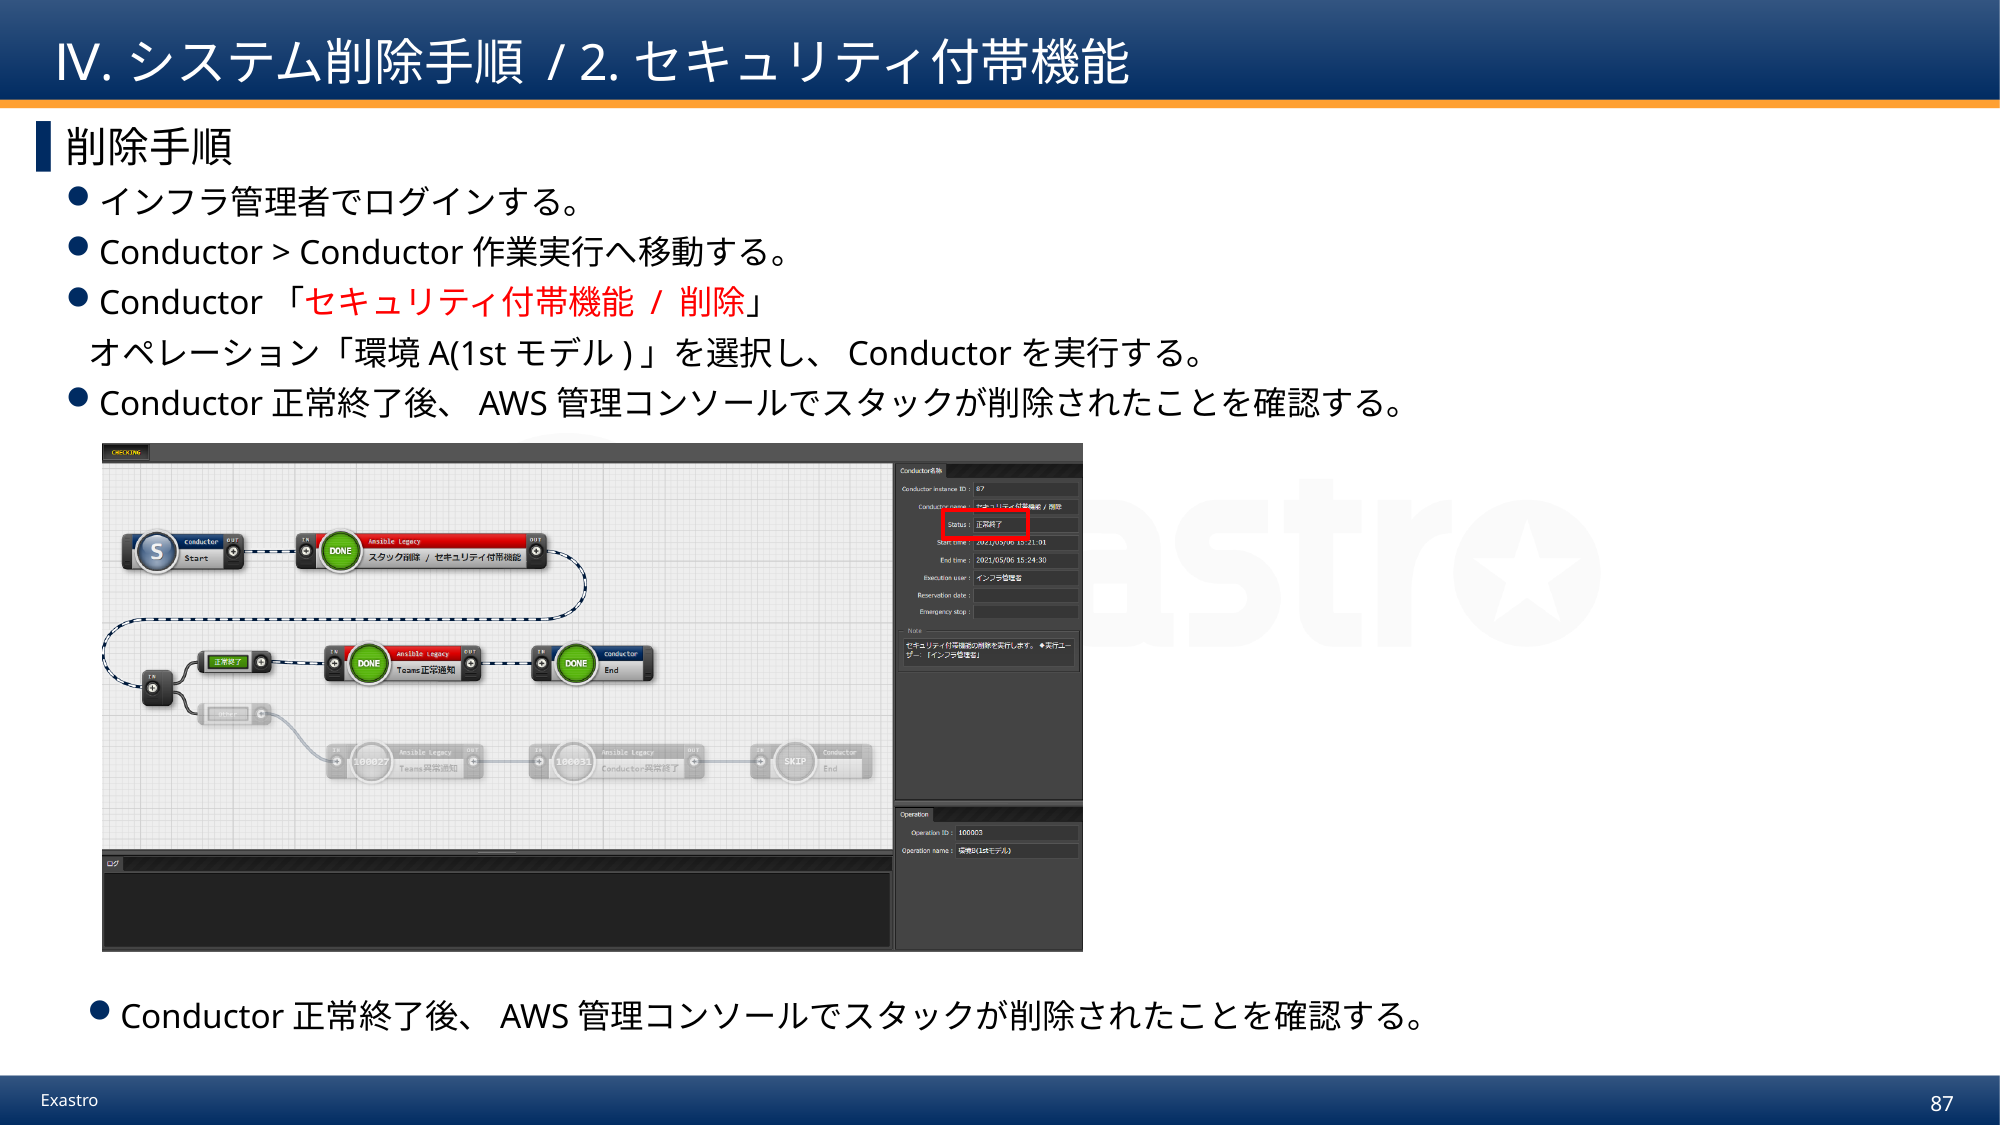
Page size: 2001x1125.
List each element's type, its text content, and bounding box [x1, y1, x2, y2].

picture [0, 0, 2000, 1125]
title Ⅳ.システム削除手順 / 2.セキュリティ付帯機能 [39, 18, 1961, 96]
list 削除手順 インフラ管理者でログインする。 Conductor > Conductor作業実行へ移動する。 Conductor「セキュリティ付帯機能 / 削除」 オペレーション「環境A(1stモデル)」を選択し、Conductorを実行する。 Conductor正常終了後、AWS管理コンソールでスタックが削除されたことを確認する。 [21, 112, 1737, 444]
text_box Conductor正常終了後、AWS管理コンソールでスタックが削除されたことを確認する。 [42, 987, 1758, 1047]
